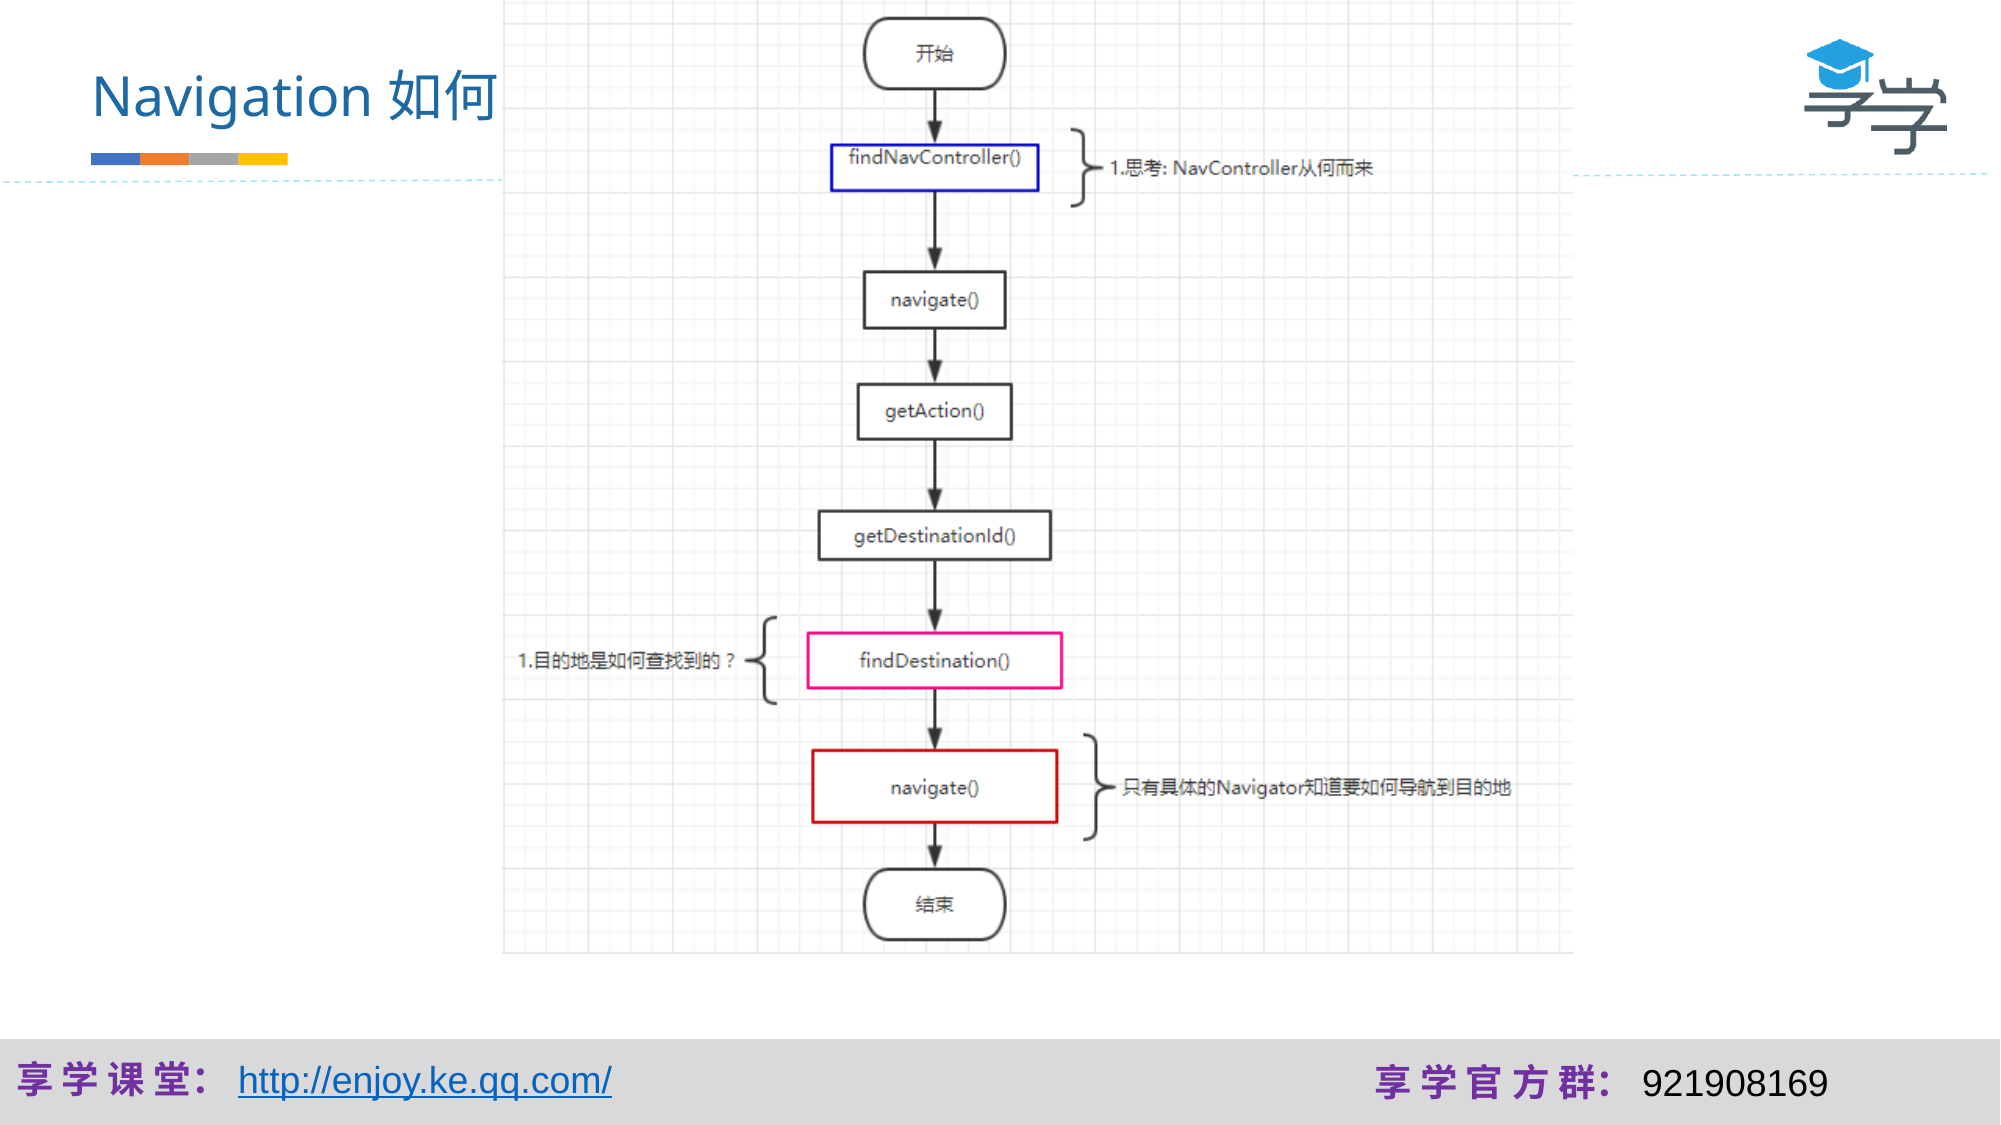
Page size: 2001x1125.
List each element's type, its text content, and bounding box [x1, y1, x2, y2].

text_box Navigation如何实现导航？ [91, 60, 502, 128]
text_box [1573, 173, 1993, 183]
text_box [0, 173, 502, 183]
picture [1799, 20, 1952, 173]
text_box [90, 152, 288, 166]
picture [502, 0, 1573, 954]
